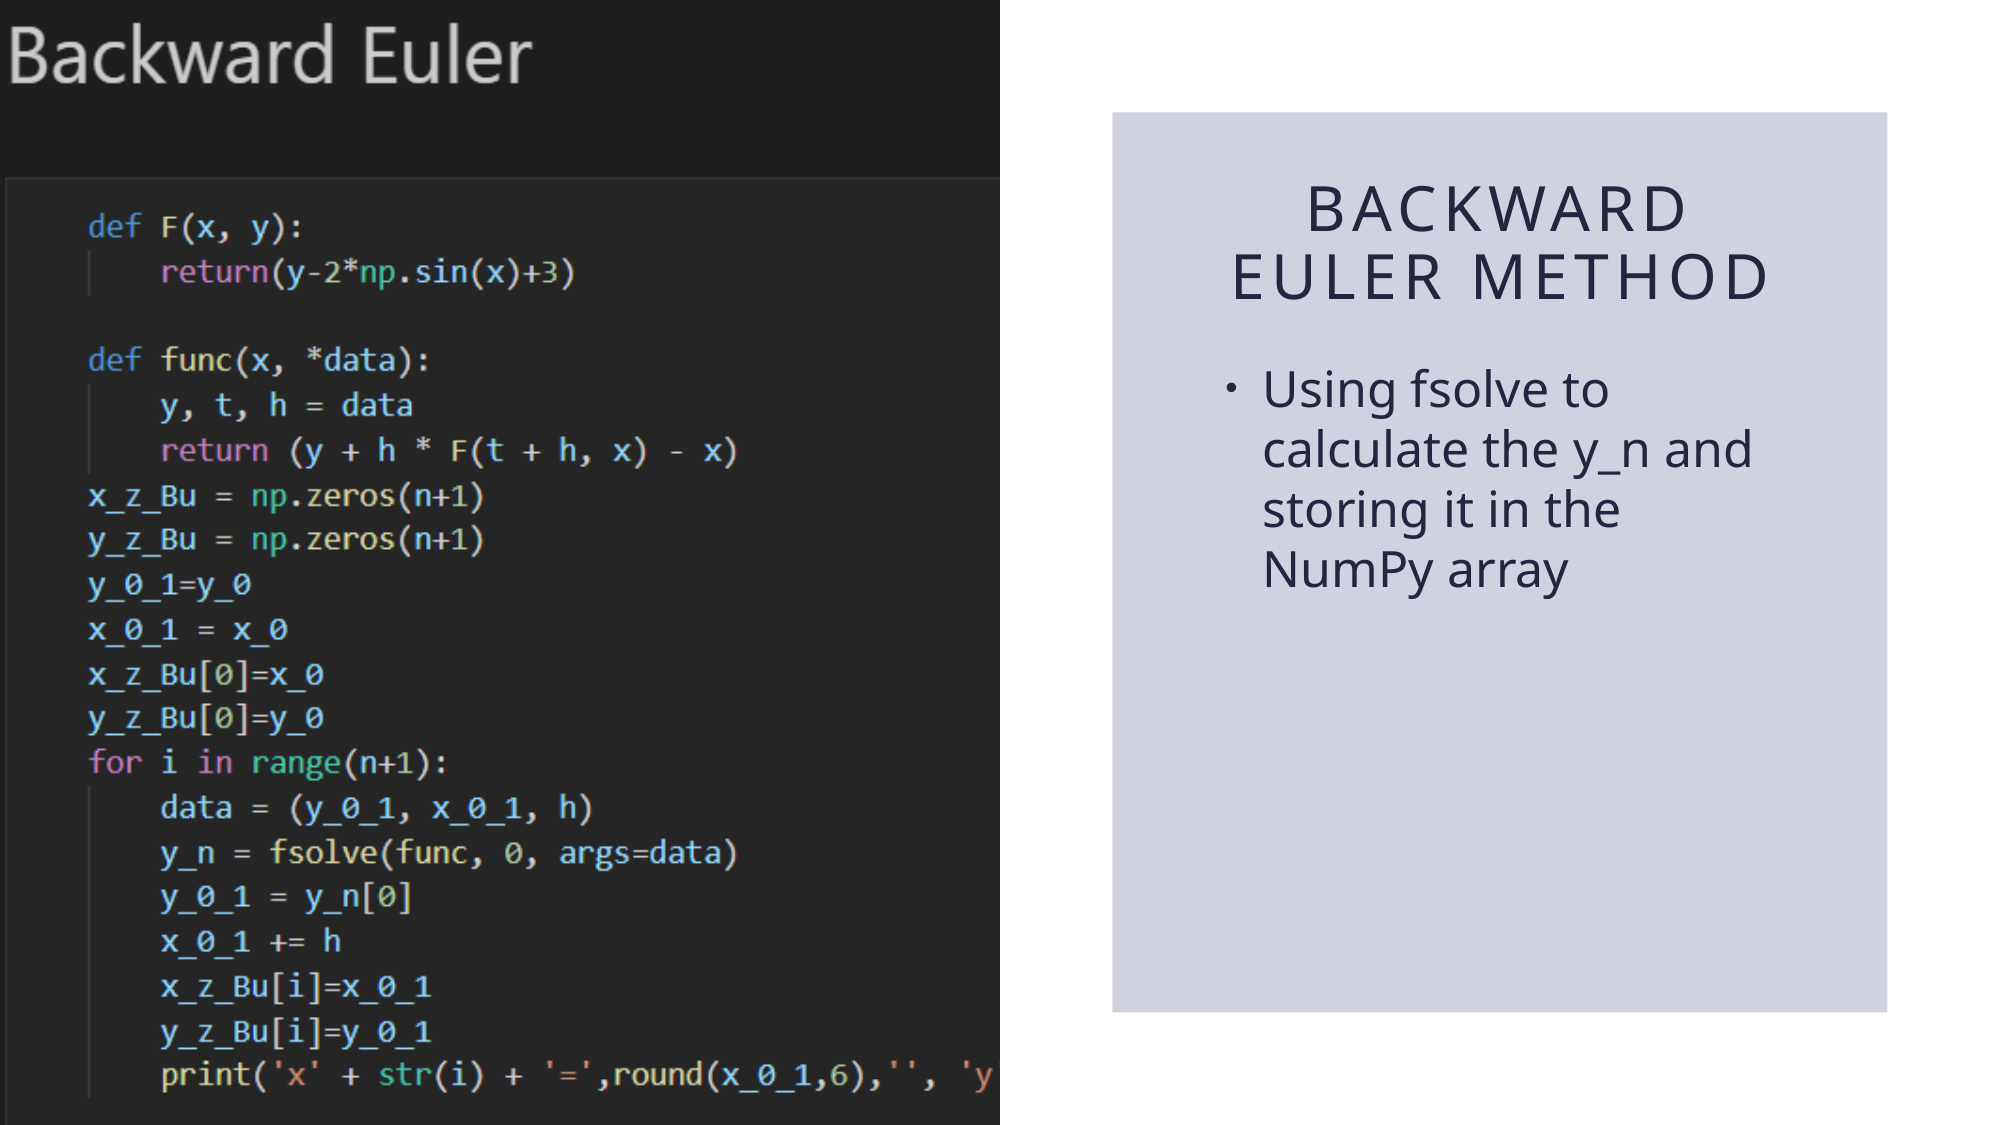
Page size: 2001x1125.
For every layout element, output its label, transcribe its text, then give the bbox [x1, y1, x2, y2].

text_box [1000, 0, 2000, 1125]
list Using fsolve to calculate the y_n and storing it in the NumPy array [1210, 350, 1797, 933]
title Backward Euler method [1195, 157, 1805, 321]
text_box [1111, 111, 1888, 1013]
picture [0, 0, 1000, 1125]
